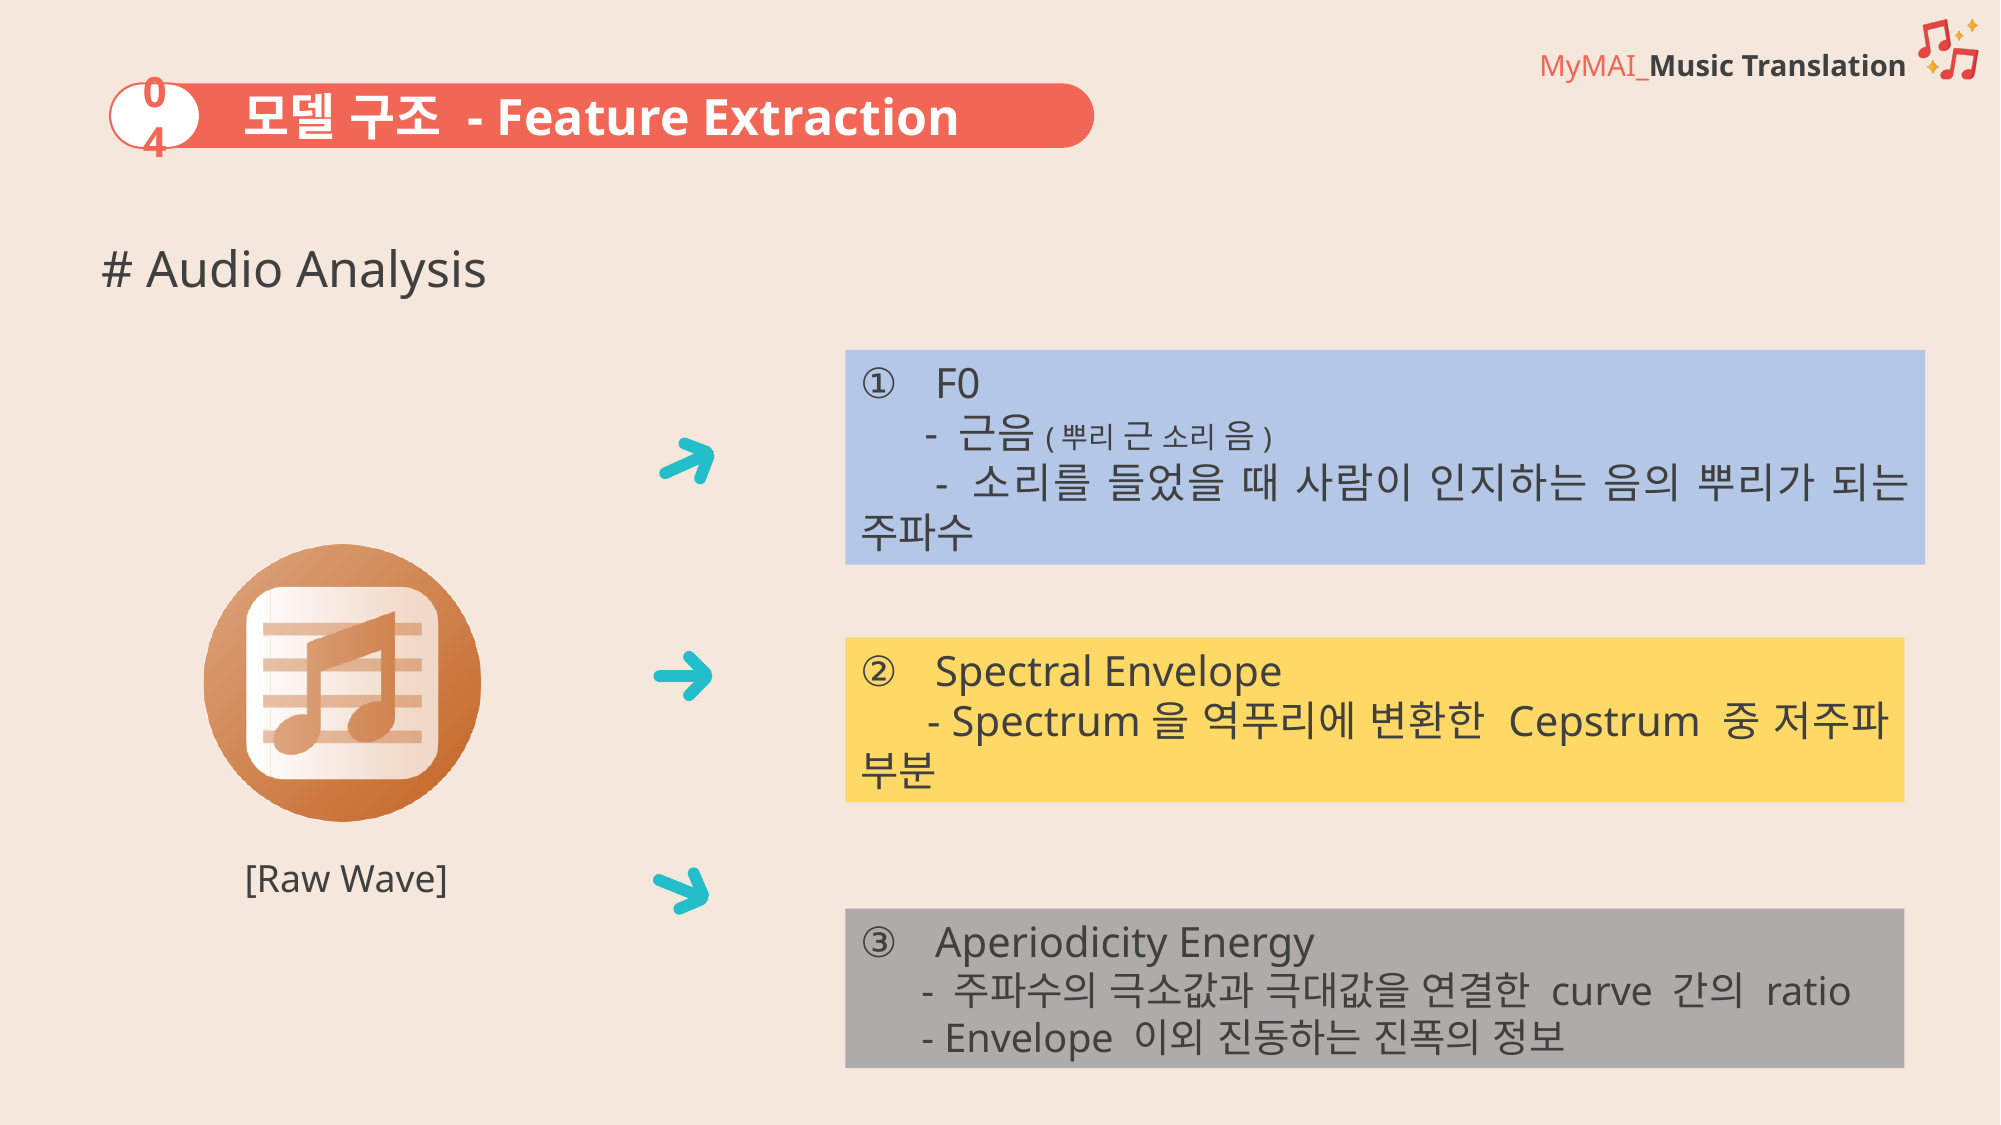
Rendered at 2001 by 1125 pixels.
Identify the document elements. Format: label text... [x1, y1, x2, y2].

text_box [12, 349, 1926, 1071]
text_box 모델 구조 - Feature Extraction [174, 82, 1096, 149]
text_box 04 [108, 82, 201, 149]
picture [1907, 15, 1987, 84]
text_box # Audio Analysis [0, 229, 629, 305]
text_box MyMAI_Music Translation [1524, 39, 1923, 90]
